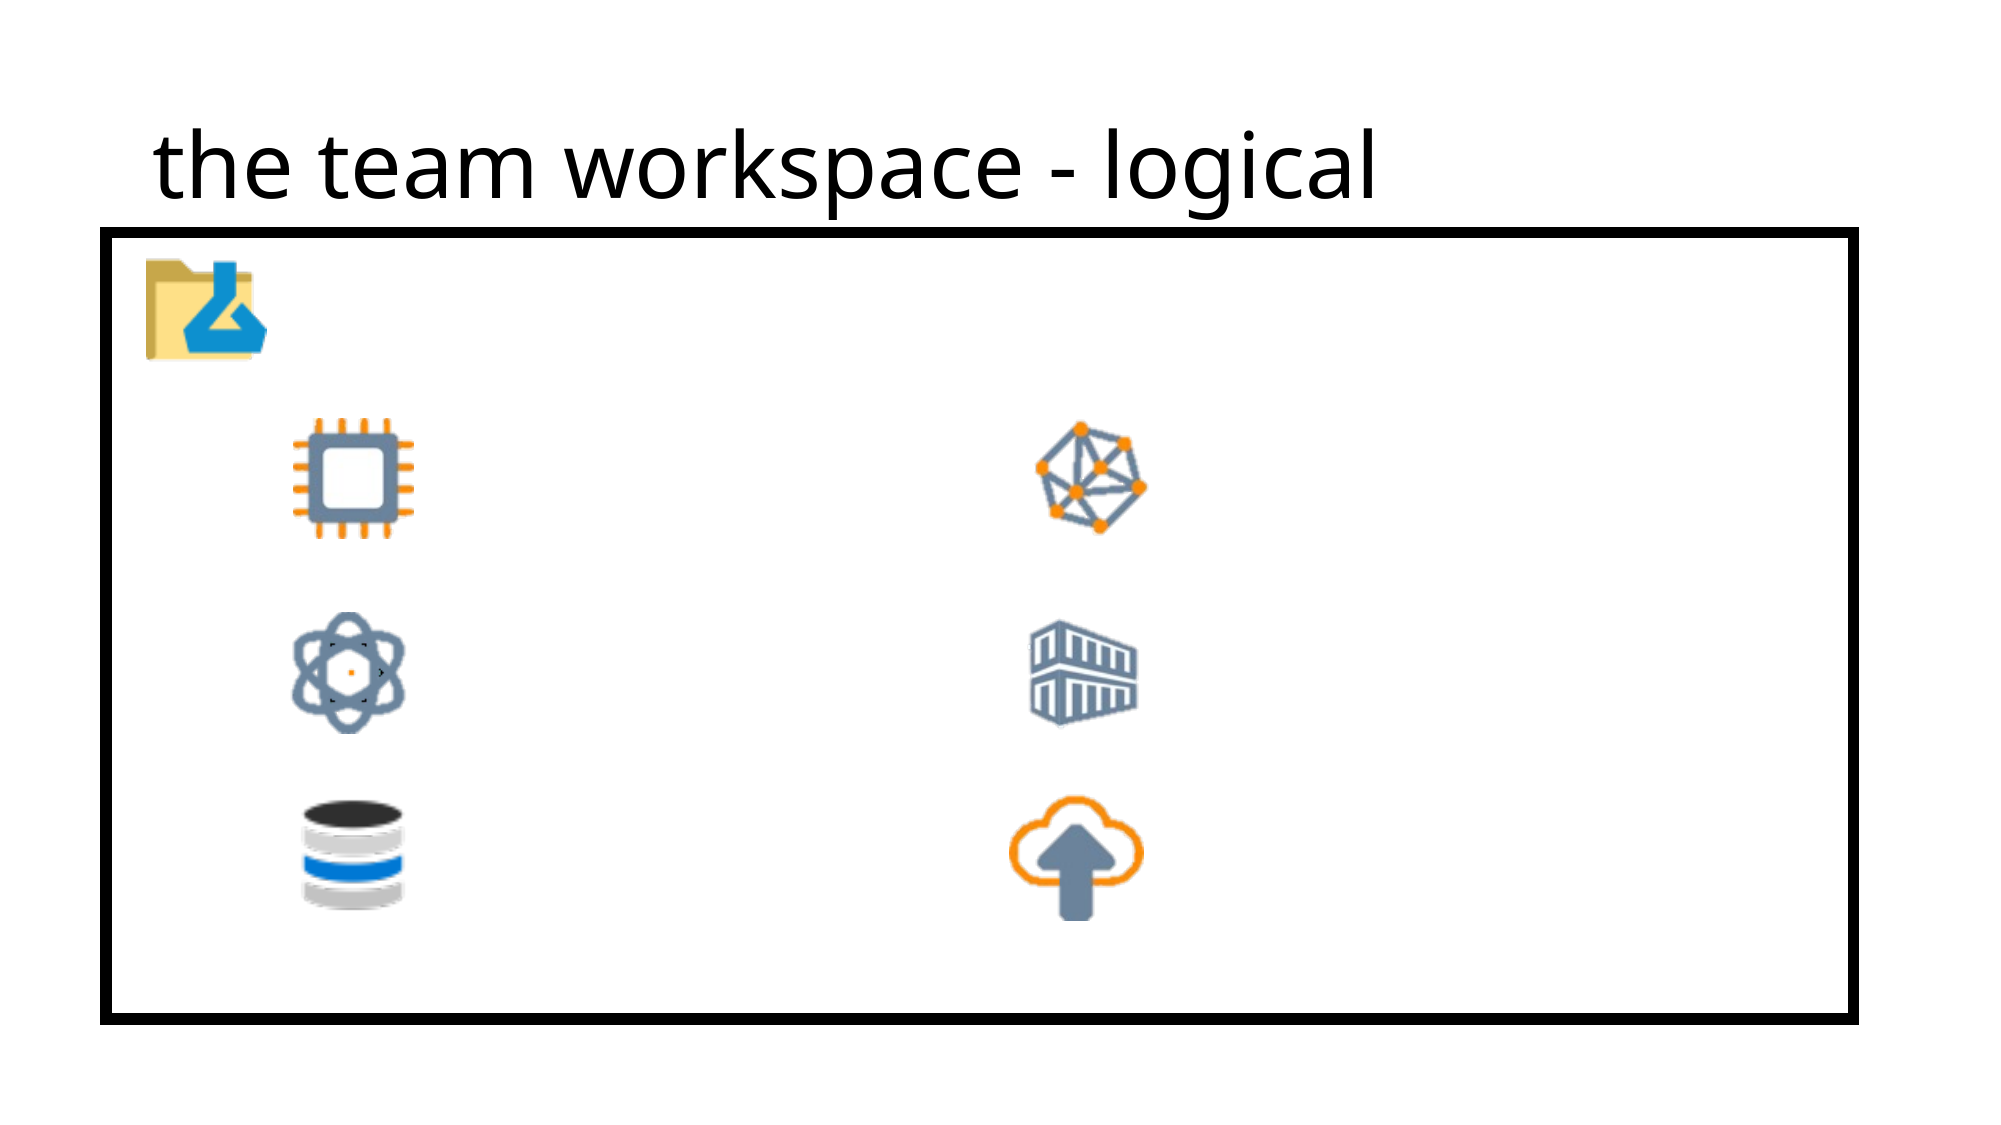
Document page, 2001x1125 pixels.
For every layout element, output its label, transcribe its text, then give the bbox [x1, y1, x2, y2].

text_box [1009, 787, 1624, 921]
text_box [1030, 417, 1443, 539]
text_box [1023, 612, 1406, 734]
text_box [293, 418, 744, 539]
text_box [291, 793, 790, 914]
text_box [105, 231, 1855, 1020]
title the team workspace - logical [137, 59, 1863, 278]
picture [146, 248, 267, 369]
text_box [288, 612, 820, 734]
